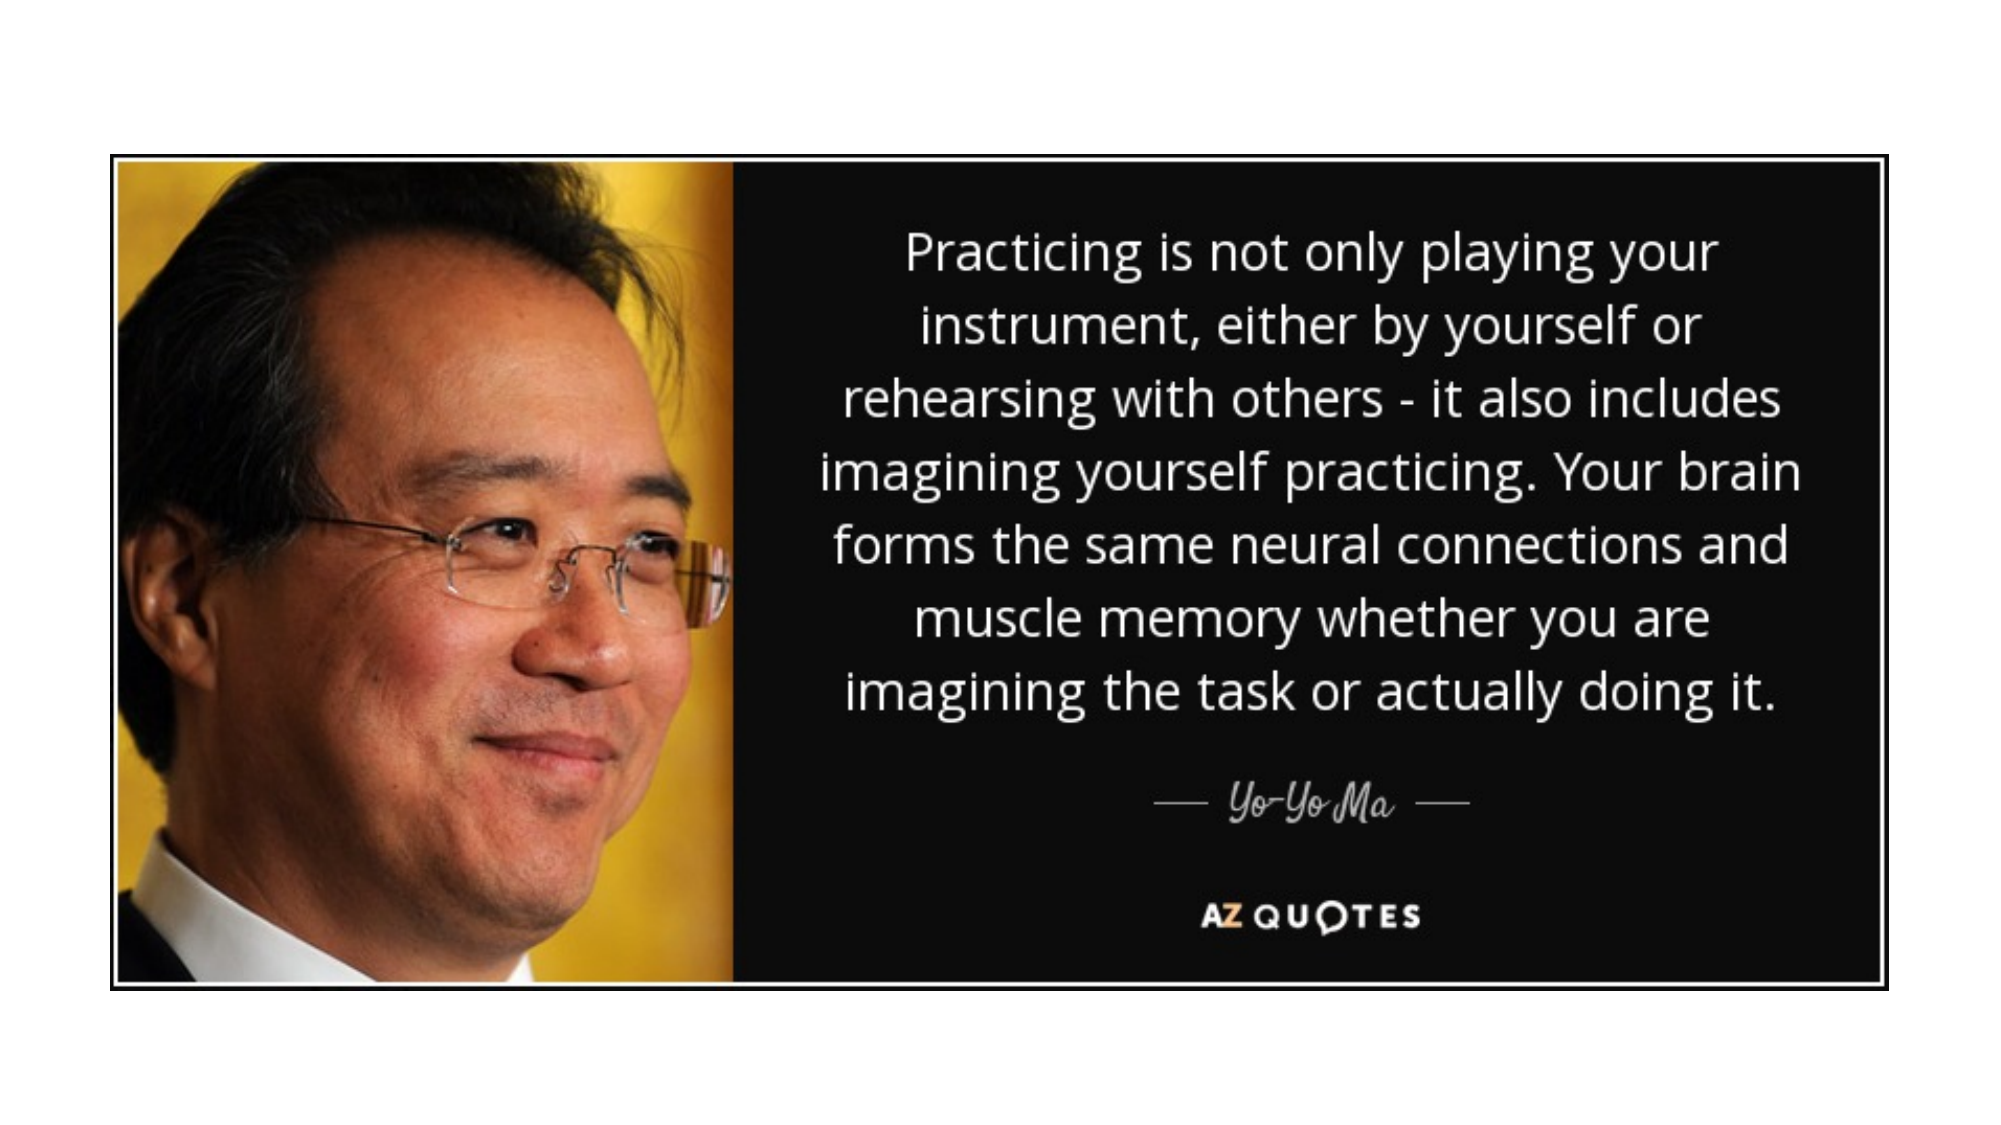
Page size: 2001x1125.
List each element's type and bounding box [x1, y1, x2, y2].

picture [110, 153, 1889, 991]
